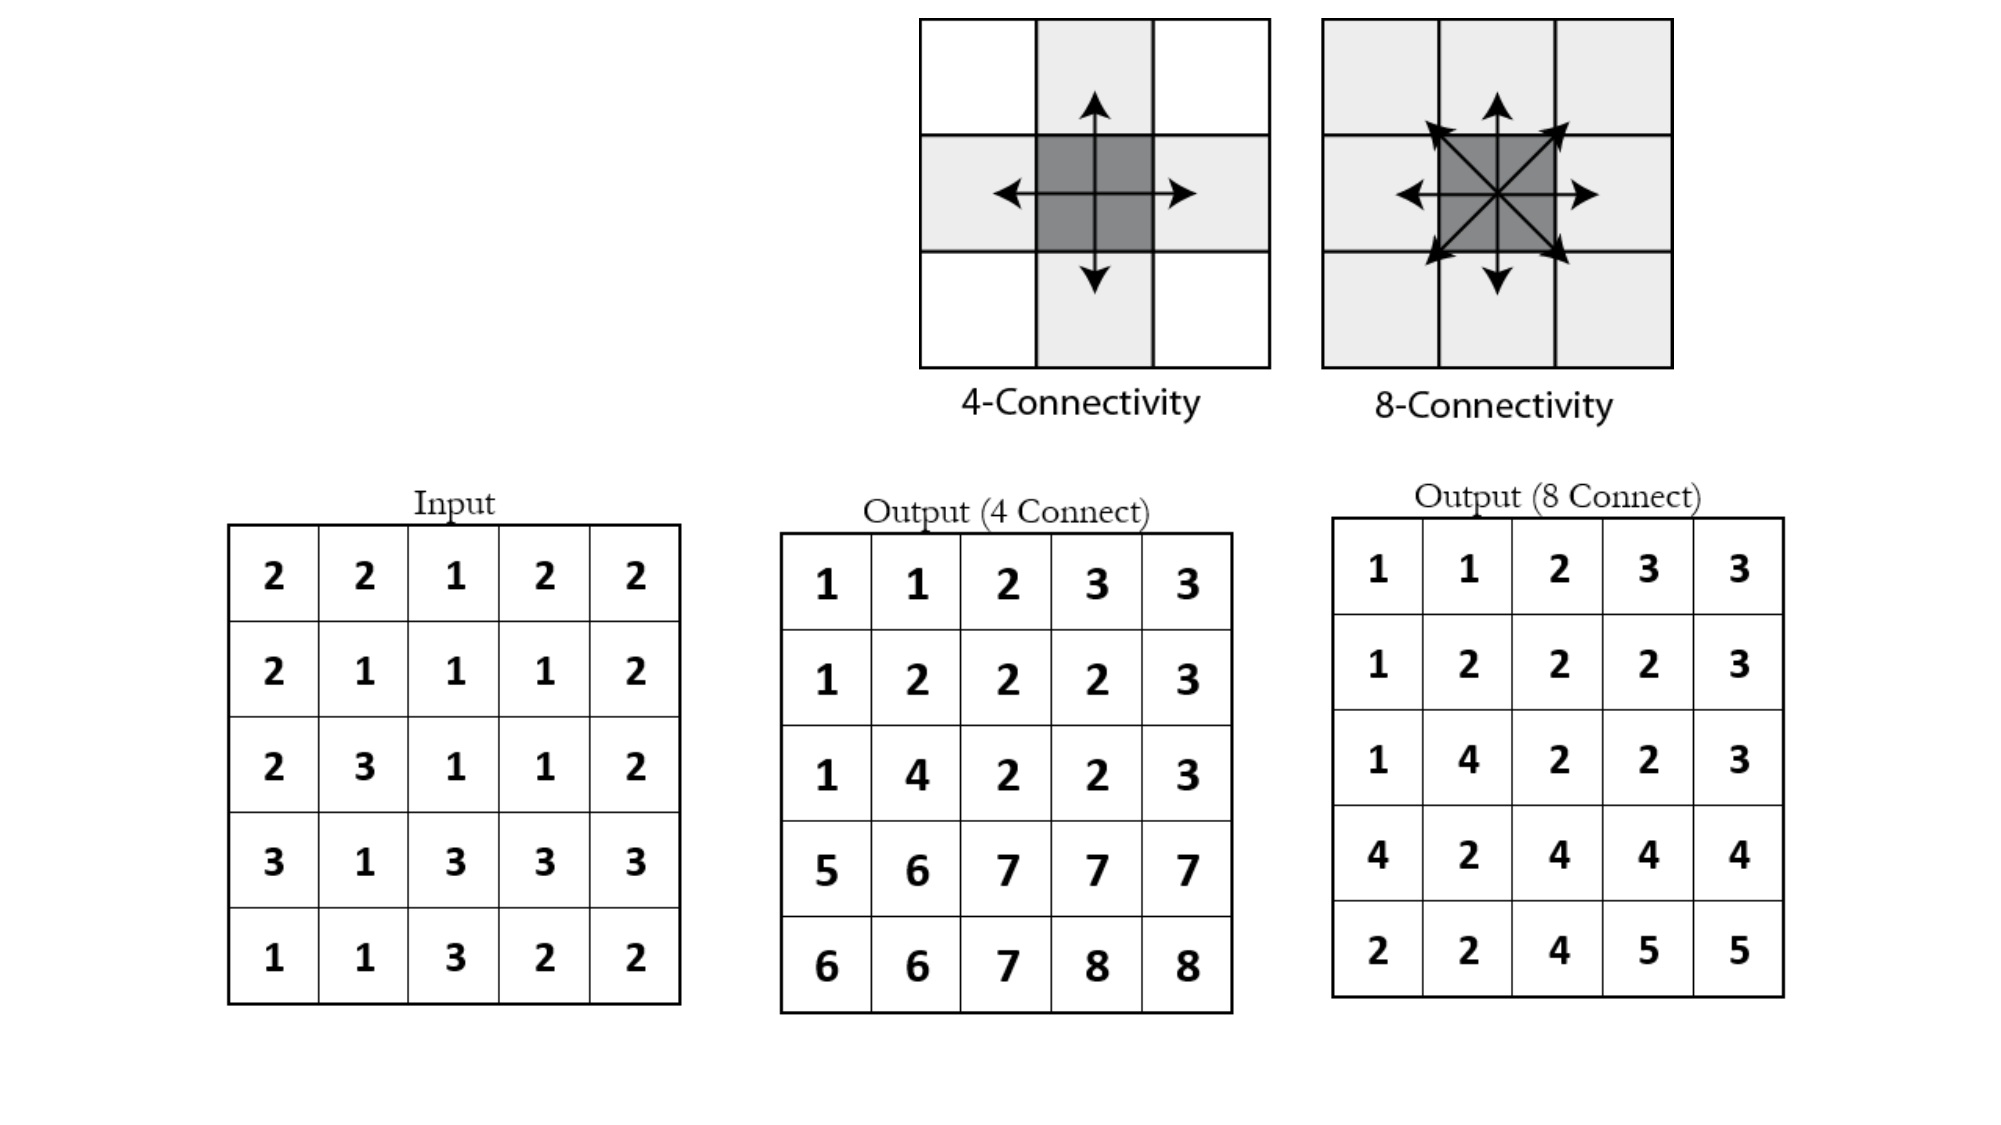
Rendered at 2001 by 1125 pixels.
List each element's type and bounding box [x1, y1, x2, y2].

picture [1305, 459, 1790, 1027]
picture [919, 18, 1674, 430]
picture [207, 480, 699, 1020]
picture [752, 468, 1251, 1046]
